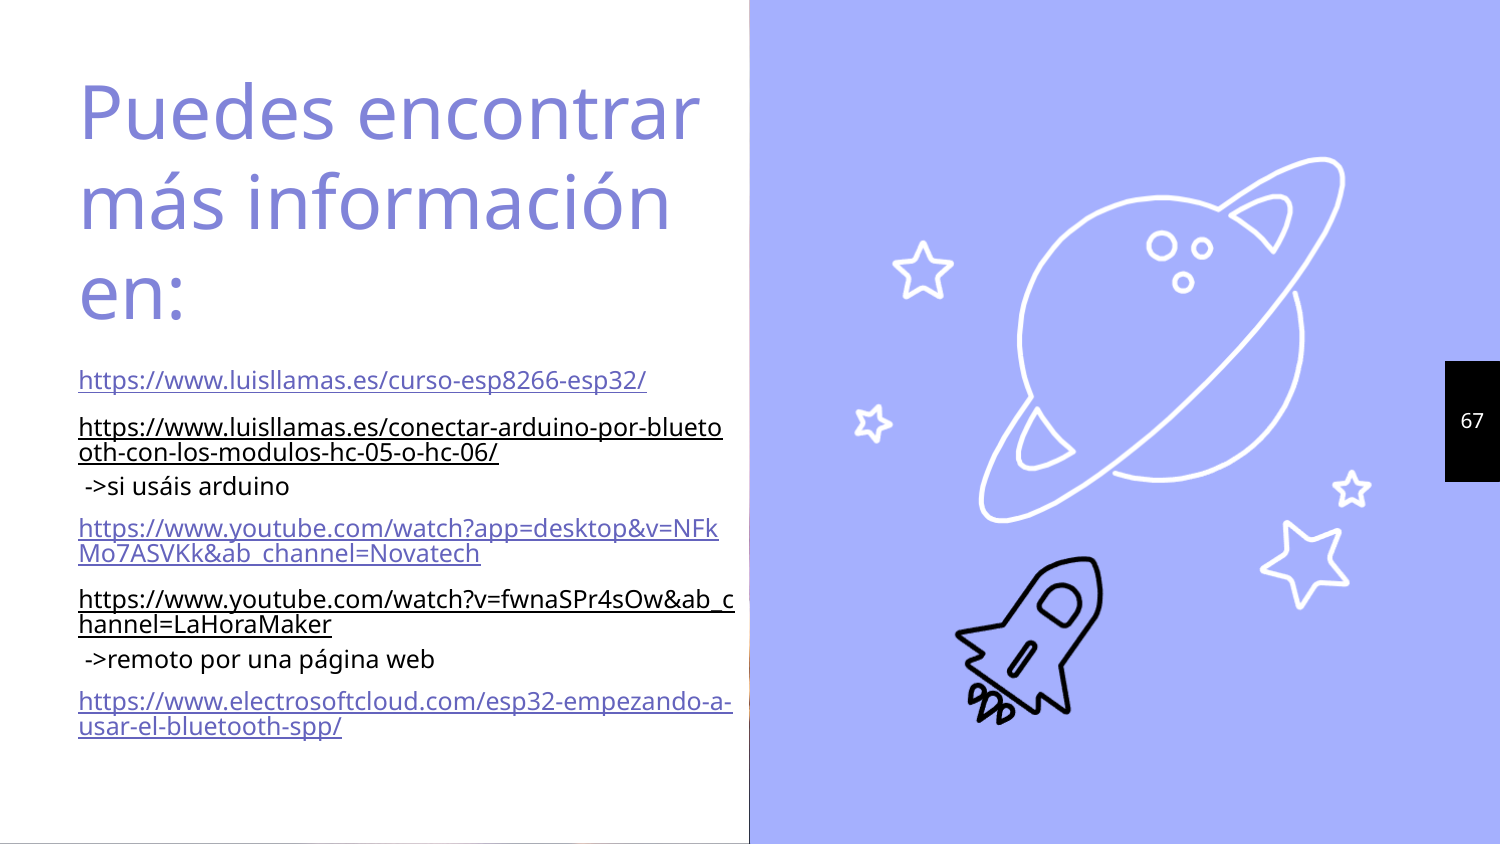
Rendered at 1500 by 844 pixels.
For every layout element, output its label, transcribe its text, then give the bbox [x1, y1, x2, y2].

slide_number ‹#› [1449, 362, 1500, 482]
picture [777, 129, 1445, 737]
title Puedes encontrar más información en: [63, 159, 750, 349]
list https://www.luisllamas.es/curso-esp8266-esp32/ https://www.luisllamas.es/conectar-arduino-por-bluetooth-con-los-modulos-hc-05-o-hc-06/ ->si usáis arduino https://www.youtube.com/watch?app=desktop&v=NFkMo7ASVKk&ab_channel=Novatech https://www.youtube.com/watch?v=fwnaSPr4sOw&ab_channel=LaHoraMaker ->remoto por una página web https://www.electrosoftcloud.com/esp32-empezando-a-usar-el-bluetooth-spp/ [63, 349, 750, 754]
text_box [750, 0, 1500, 844]
